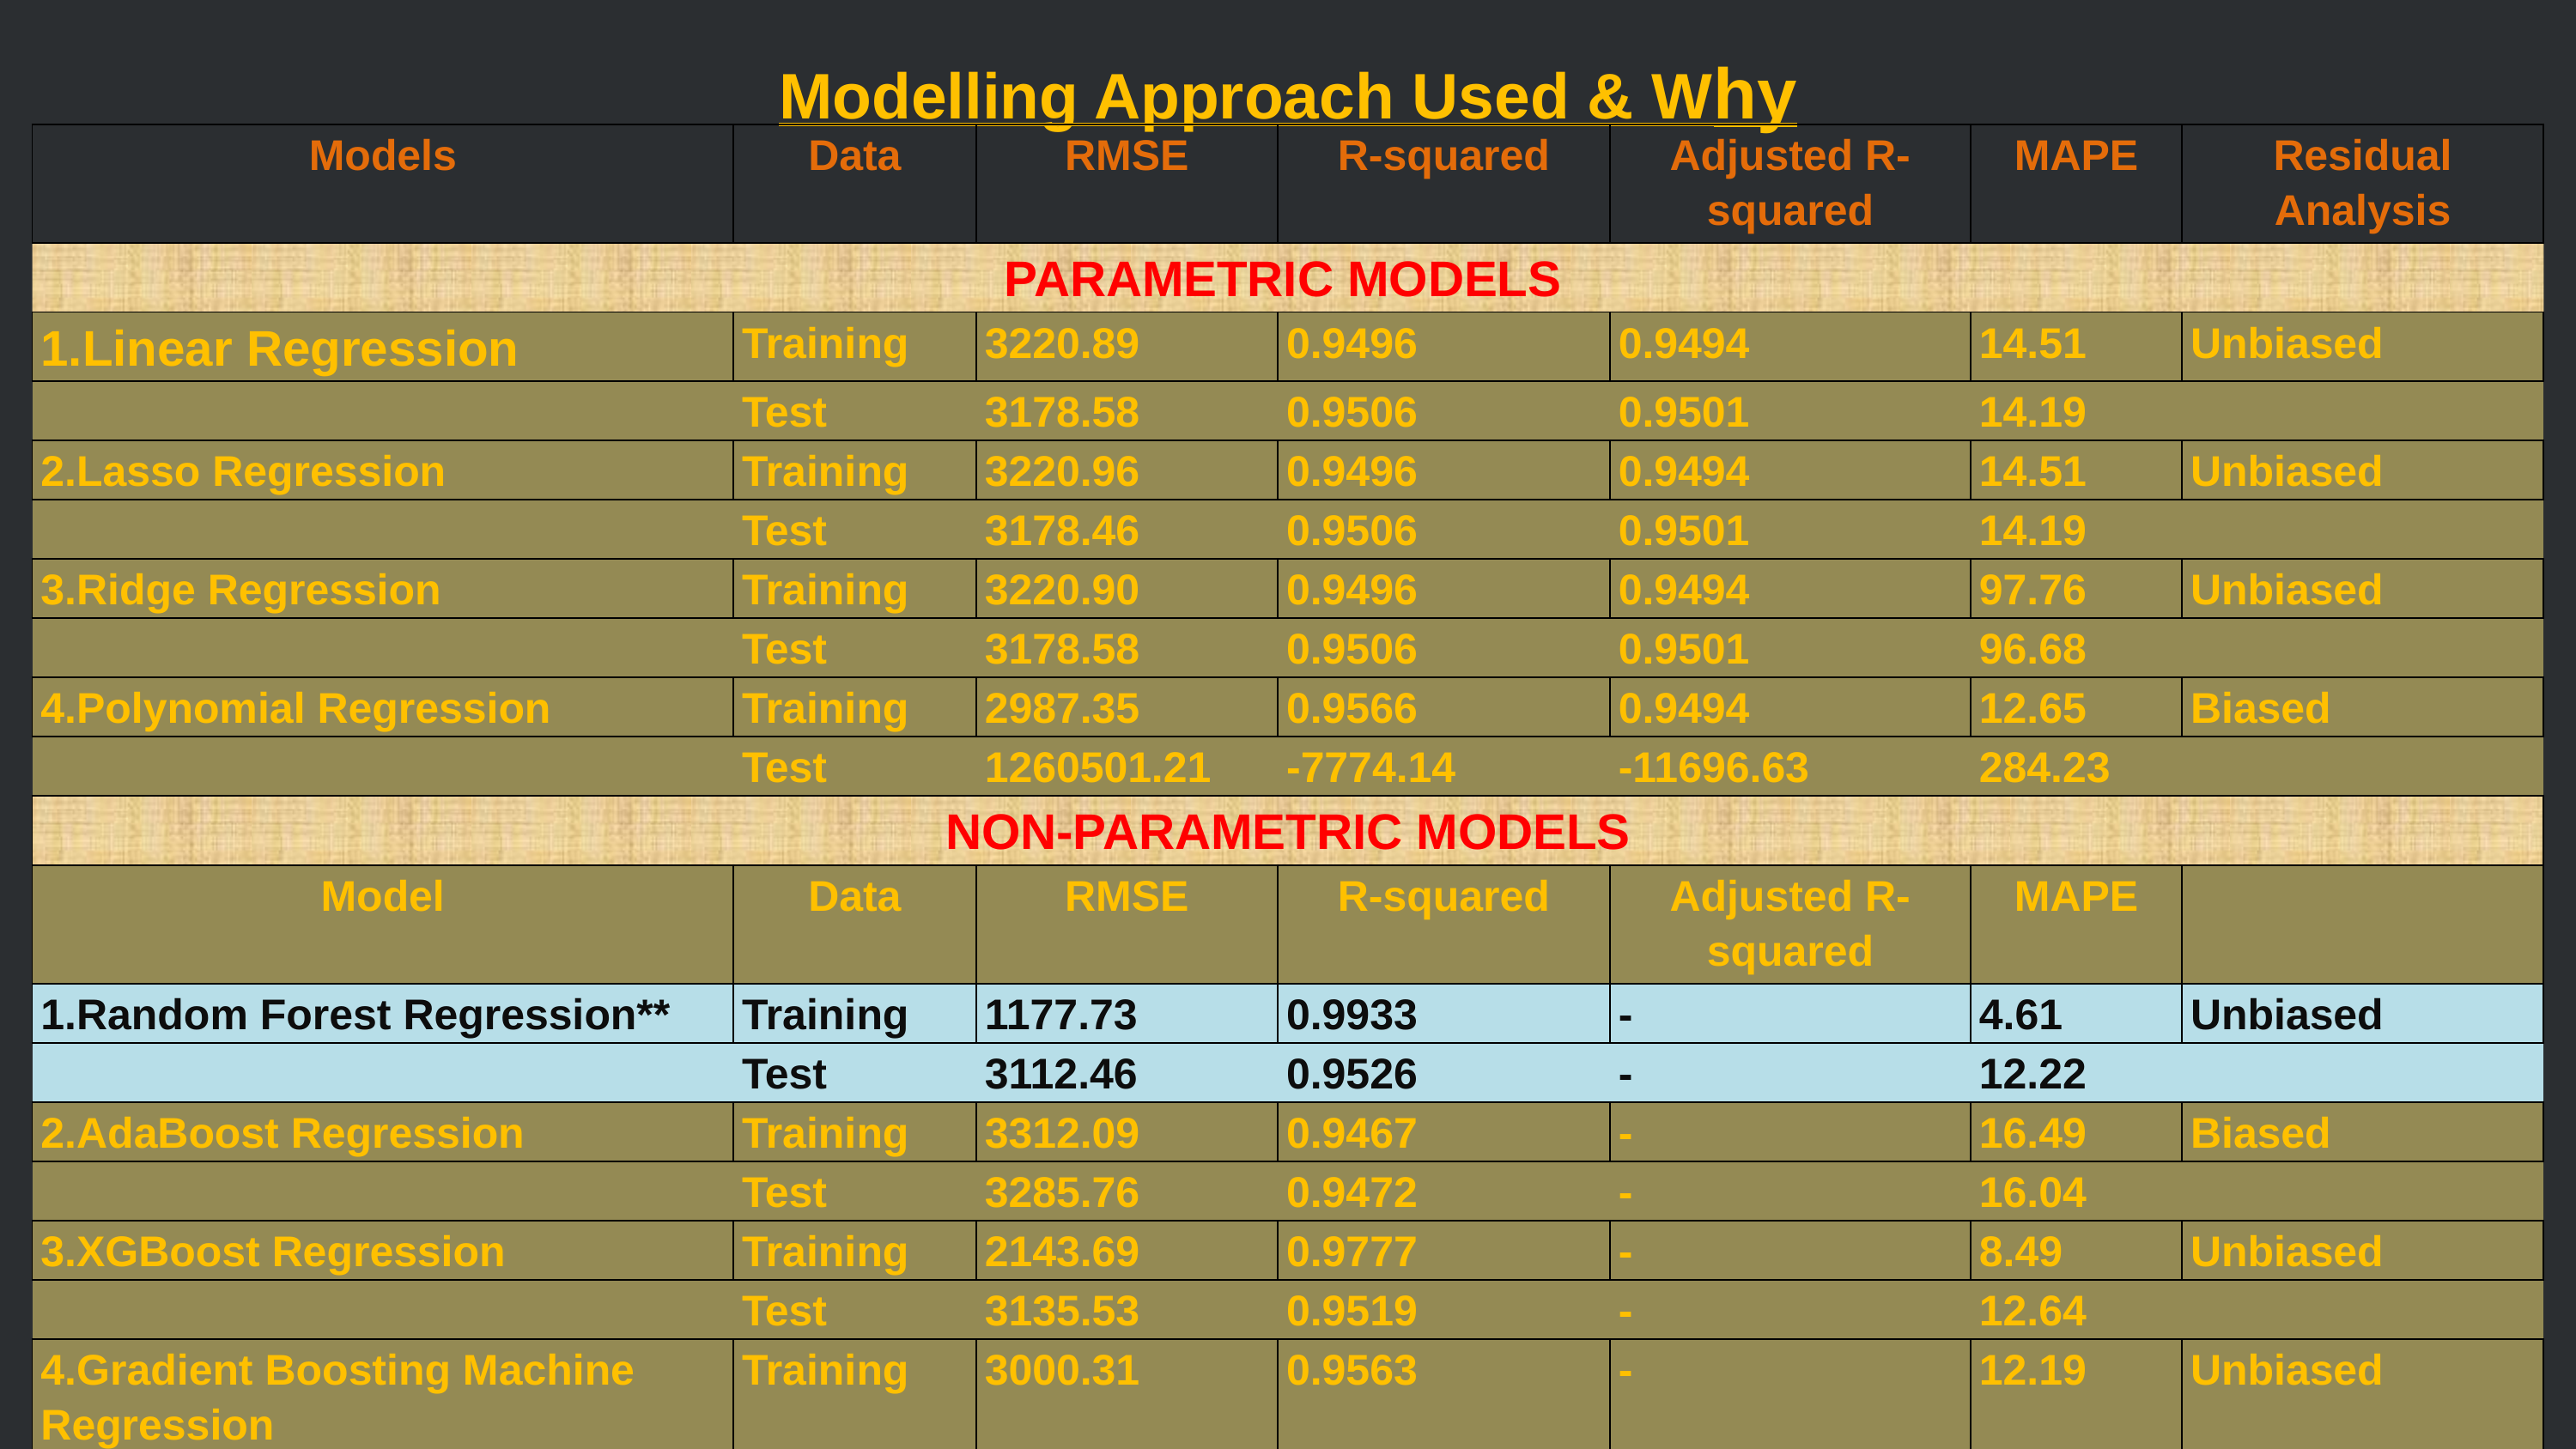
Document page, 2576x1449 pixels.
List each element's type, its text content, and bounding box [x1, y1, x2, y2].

table_cell 0.9467 [1279, 1103, 1609, 1161]
table_cell 1.Linear Regression [33, 312, 732, 380]
table_cell 4.Gradient Boosting Machine Regression [33, 1340, 732, 1449]
table_cell [33, 500, 733, 558]
table_cell Unbiased [2183, 560, 2543, 617]
table_cell 12.19 [1971, 1340, 2181, 1449]
table_cell R-squared [1279, 866, 1609, 983]
table_cell 14.19 [1971, 382, 2182, 440]
table_cell - [1611, 1103, 1970, 1161]
table_cell 0.9506 [1278, 500, 1610, 558]
table_cell Model [33, 866, 732, 983]
table_cell RMSE [977, 866, 1277, 983]
table_cell - [1610, 1044, 1971, 1101]
table_cell Biased [2183, 678, 2543, 736]
table_cell 3312.09 [977, 1103, 1277, 1161]
table_header Data [734, 125, 975, 242]
table_cell 3.Ridge Regression [33, 560, 732, 617]
table_cell 0.9494 [1611, 312, 1970, 380]
table_cell Unbiased [2183, 1222, 2543, 1279]
table_cell 97.76 [1971, 560, 2181, 617]
table_cell 0.9496 [1279, 312, 1609, 380]
table_cell 0.9933 [1279, 985, 1609, 1042]
table_cell - [1611, 1340, 1970, 1449]
table_cell 0.9777 [1279, 1222, 1609, 1279]
table_cell 2.AdaBoost Regression [33, 1103, 732, 1161]
table_cell Unbiased [2183, 1340, 2543, 1449]
table_cell 16.04 [1971, 1162, 2182, 1220]
table_cell 96.68 [1971, 619, 2182, 676]
table_cell Test [733, 1044, 976, 1101]
table_cell 12.64 [1971, 1281, 2182, 1338]
table_cell 0.9566 [1279, 678, 1609, 736]
table_cell [33, 1044, 733, 1101]
table_cell [2182, 1281, 2543, 1338]
table_cell [33, 382, 733, 440]
table_cell - [1610, 1162, 1971, 1220]
table_cell [33, 1162, 733, 1220]
table_cell Test [733, 1281, 976, 1338]
table_cell 4.Polynomial Regression [33, 678, 732, 736]
table_cell 0.9519 [1278, 1281, 1610, 1338]
table_cell 16.49 [1971, 1103, 2181, 1161]
table_cell 0.9506 [1278, 619, 1610, 676]
table_cell Unbiased [2183, 312, 2543, 380]
table_header Residual Analysis [2183, 125, 2543, 242]
table_cell -11696.63 [1610, 737, 1971, 795]
table_cell Test [733, 619, 976, 676]
table_cell Training [734, 560, 975, 617]
table_cell [2182, 1044, 2543, 1101]
table_cell PARAMETRIC MODELS [33, 244, 2543, 312]
table_cell 0.9501 [1610, 382, 1971, 440]
table_cell 0.9501 [1610, 500, 1971, 558]
table_cell 3112.46 [976, 1044, 1278, 1101]
table_cell 14.51 [1971, 441, 2181, 499]
table_cell Training [734, 1222, 975, 1279]
table_cell [33, 1281, 733, 1338]
table_cell 3178.46 [976, 500, 1278, 558]
table_cell Training [734, 1103, 975, 1161]
table_cell 0.9563 [1279, 1340, 1609, 1449]
table_cell Biased [2183, 1103, 2543, 1161]
table_cell Training [734, 441, 975, 499]
table_header R-squared [1279, 125, 1609, 242]
text_box Modelling Approach Used & Why [32, 27, 2544, 124]
table_cell - [1610, 1281, 1971, 1338]
table_cell 12.65 [1971, 678, 2181, 736]
table_cell Training [734, 678, 975, 736]
table_cell 0.9501 [1610, 619, 1971, 676]
table_cell -7774.14 [1278, 737, 1610, 795]
table_cell 3220.90 [977, 560, 1277, 617]
table_cell 284.23 [1971, 737, 2182, 795]
table_cell 1.Random Forest Regression** [33, 985, 732, 1042]
table_cell Training [734, 1340, 975, 1449]
table_cell 3220.89 [977, 312, 1277, 380]
table_cell 1260501.21 [976, 737, 1278, 795]
table_cell MAPE [1971, 866, 2181, 983]
table_cell NON-PARAMETRIC MODELS [33, 797, 2543, 864]
table_cell 2143.69 [977, 1222, 1277, 1279]
table_cell 8.49 [1971, 1222, 2181, 1279]
table_cell - [1611, 1222, 1970, 1279]
table_cell Training [734, 312, 975, 380]
table_cell 0.9526 [1278, 1044, 1610, 1101]
table_cell Test [733, 1162, 976, 1220]
table_cell 2987.35 [977, 678, 1277, 736]
table_header Models [33, 125, 732, 242]
table_cell 3285.76 [976, 1162, 1278, 1220]
table_cell 0.9494 [1611, 441, 1970, 499]
table_cell [2182, 737, 2543, 795]
table_cell 12.22 [1971, 1044, 2182, 1101]
table_header RMSE [977, 125, 1277, 242]
table_cell Test [733, 737, 976, 795]
table_cell 14.51 [1971, 312, 2181, 380]
table_cell Test [733, 500, 976, 558]
table_cell 3.XGBoost Regression [33, 1222, 732, 1279]
table_cell [2182, 500, 2543, 558]
table_header MAPE [1971, 125, 2181, 242]
table_cell Data [734, 866, 975, 983]
table_cell 3178.58 [976, 382, 1278, 440]
table_cell 3178.58 [976, 619, 1278, 676]
table_cell Adjusted R-squared [1611, 866, 1970, 983]
table_cell Training [734, 985, 975, 1042]
table_cell 0.9506 [1278, 382, 1610, 440]
table_cell Unbiased [2183, 441, 2543, 499]
table_cell 0.9472 [1278, 1162, 1610, 1220]
table_cell 0.9496 [1279, 441, 1609, 499]
table_cell [2182, 382, 2543, 440]
table_cell Unbiased [2183, 985, 2543, 1042]
table_cell 2.Lasso Regression [33, 441, 732, 499]
table_cell 1177.73 [977, 985, 1277, 1042]
table_cell - [1611, 985, 1970, 1042]
table_cell 0.9494 [1611, 678, 1970, 736]
table_cell [2182, 619, 2543, 676]
table_cell 4.61 [1971, 985, 2181, 1042]
table_cell 14.19 [1971, 500, 2182, 558]
table_cell 3220.96 [977, 441, 1277, 499]
table_cell [33, 737, 733, 795]
table_cell 0.9494 [1611, 560, 1970, 617]
table_cell Test [733, 382, 976, 440]
table_cell [2182, 1162, 2543, 1220]
table_header Adjusted R-squared [1611, 125, 1970, 242]
table_cell [2183, 866, 2543, 983]
table_cell [33, 619, 733, 676]
table_cell 0.9496 [1279, 560, 1609, 617]
table_cell 3000.31 [977, 1340, 1277, 1449]
table_cell 3135.53 [976, 1281, 1278, 1338]
